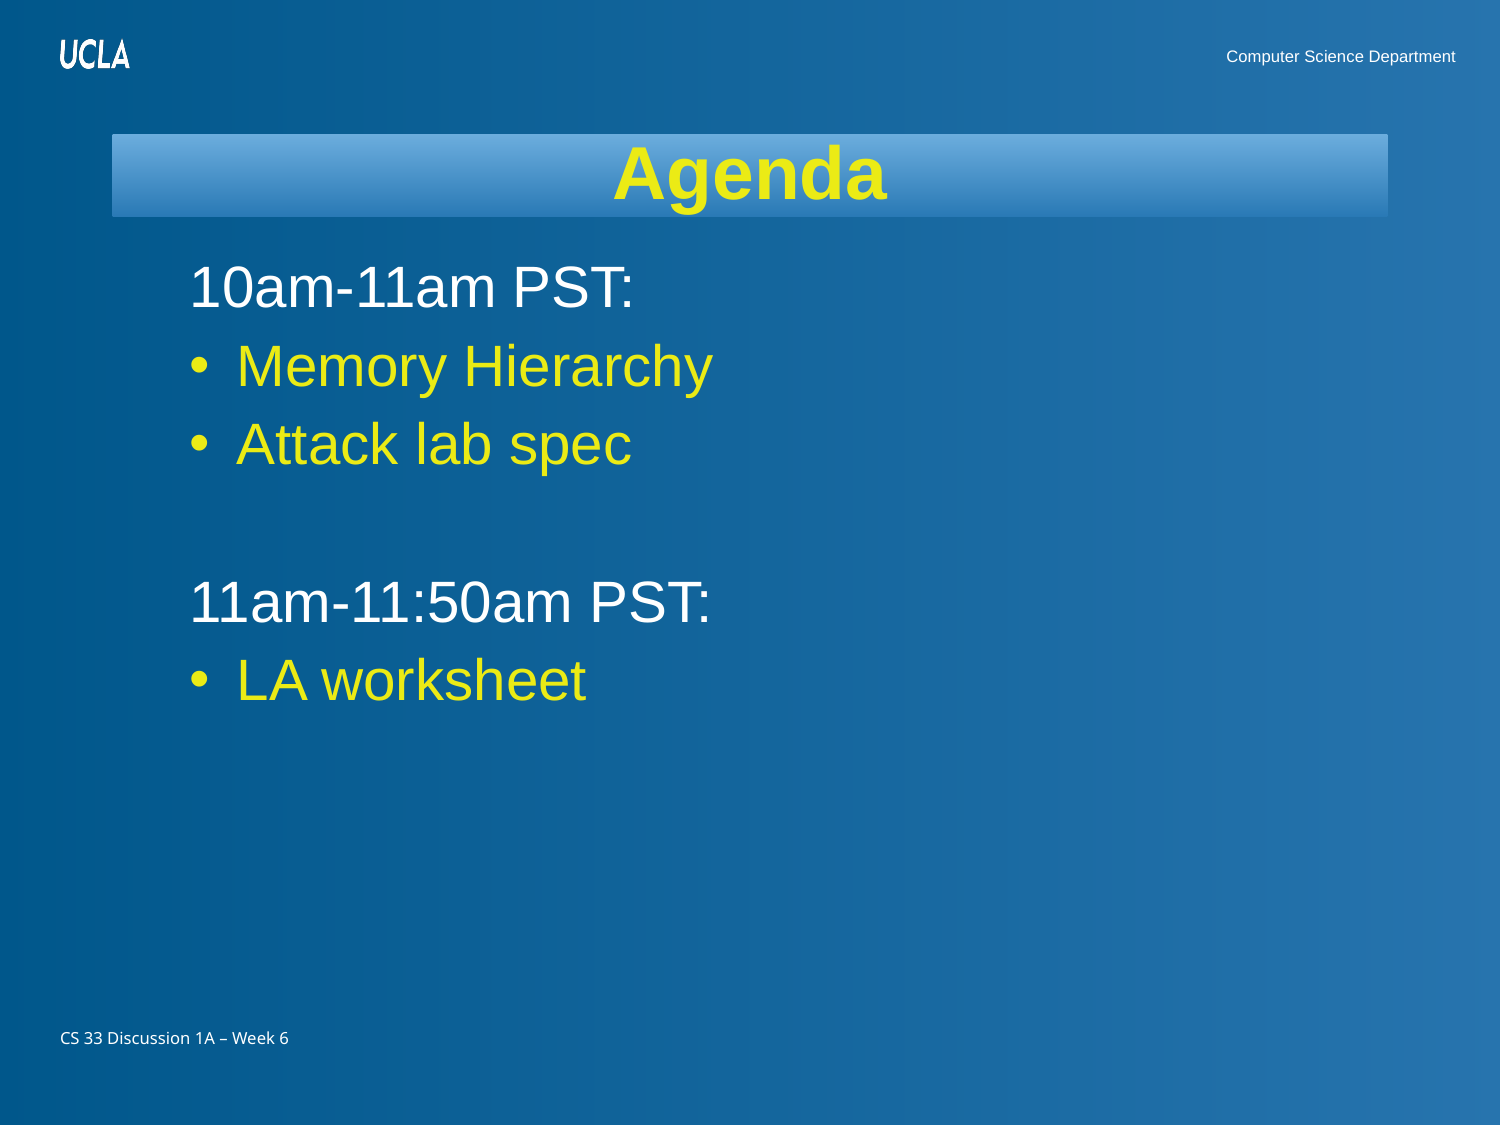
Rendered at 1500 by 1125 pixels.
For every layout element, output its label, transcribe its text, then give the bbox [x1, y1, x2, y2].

subtitle 10am-11am PST: Memory Hierarchy Attack lab spec 11am-11:50am PST: LA worksheet [174, 249, 1425, 731]
title Agenda [112, 134, 1388, 217]
picture [60, 38, 130, 69]
